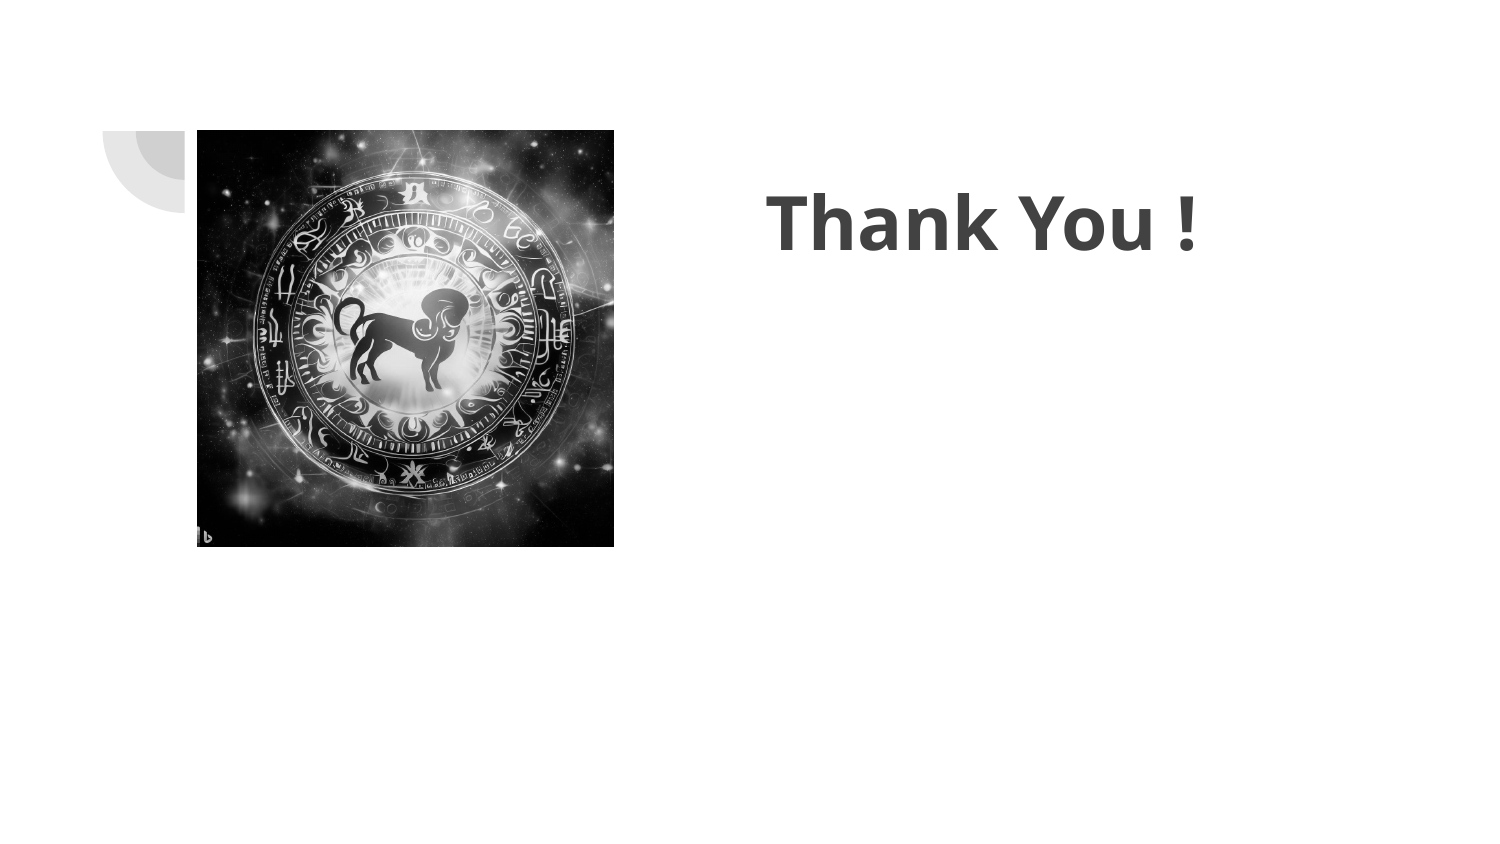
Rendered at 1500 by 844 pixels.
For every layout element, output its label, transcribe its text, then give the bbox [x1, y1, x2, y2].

picture [197, 130, 614, 547]
title Thank You ! [728, 160, 1254, 351]
